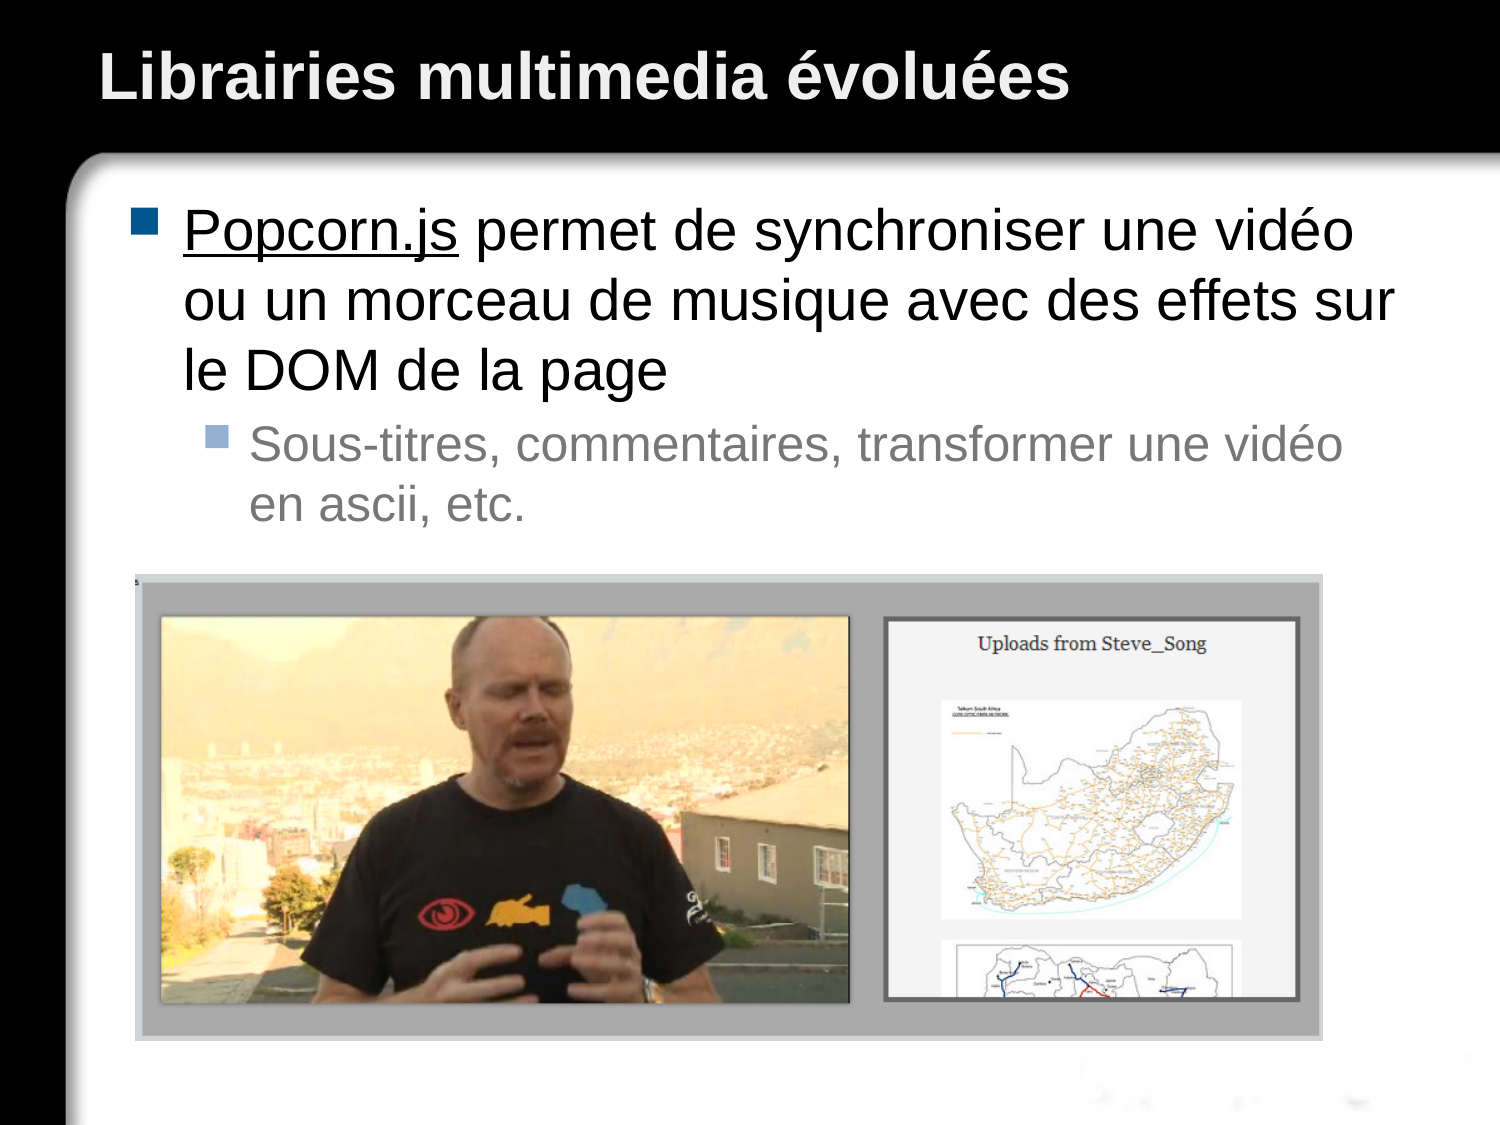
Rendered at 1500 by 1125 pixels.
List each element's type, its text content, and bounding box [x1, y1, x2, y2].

picture [0, 0, 1500, 1125]
title Librairies multimedia évoluées [83, 28, 1472, 117]
list Popcorn.js permet de synchroniser une vidéo ou un morceau de musique avec des effets sur le DOM de la page Sous-titres, commentaires, transformer une vidéo en ascii, etc. [111, 184, 1425, 960]
